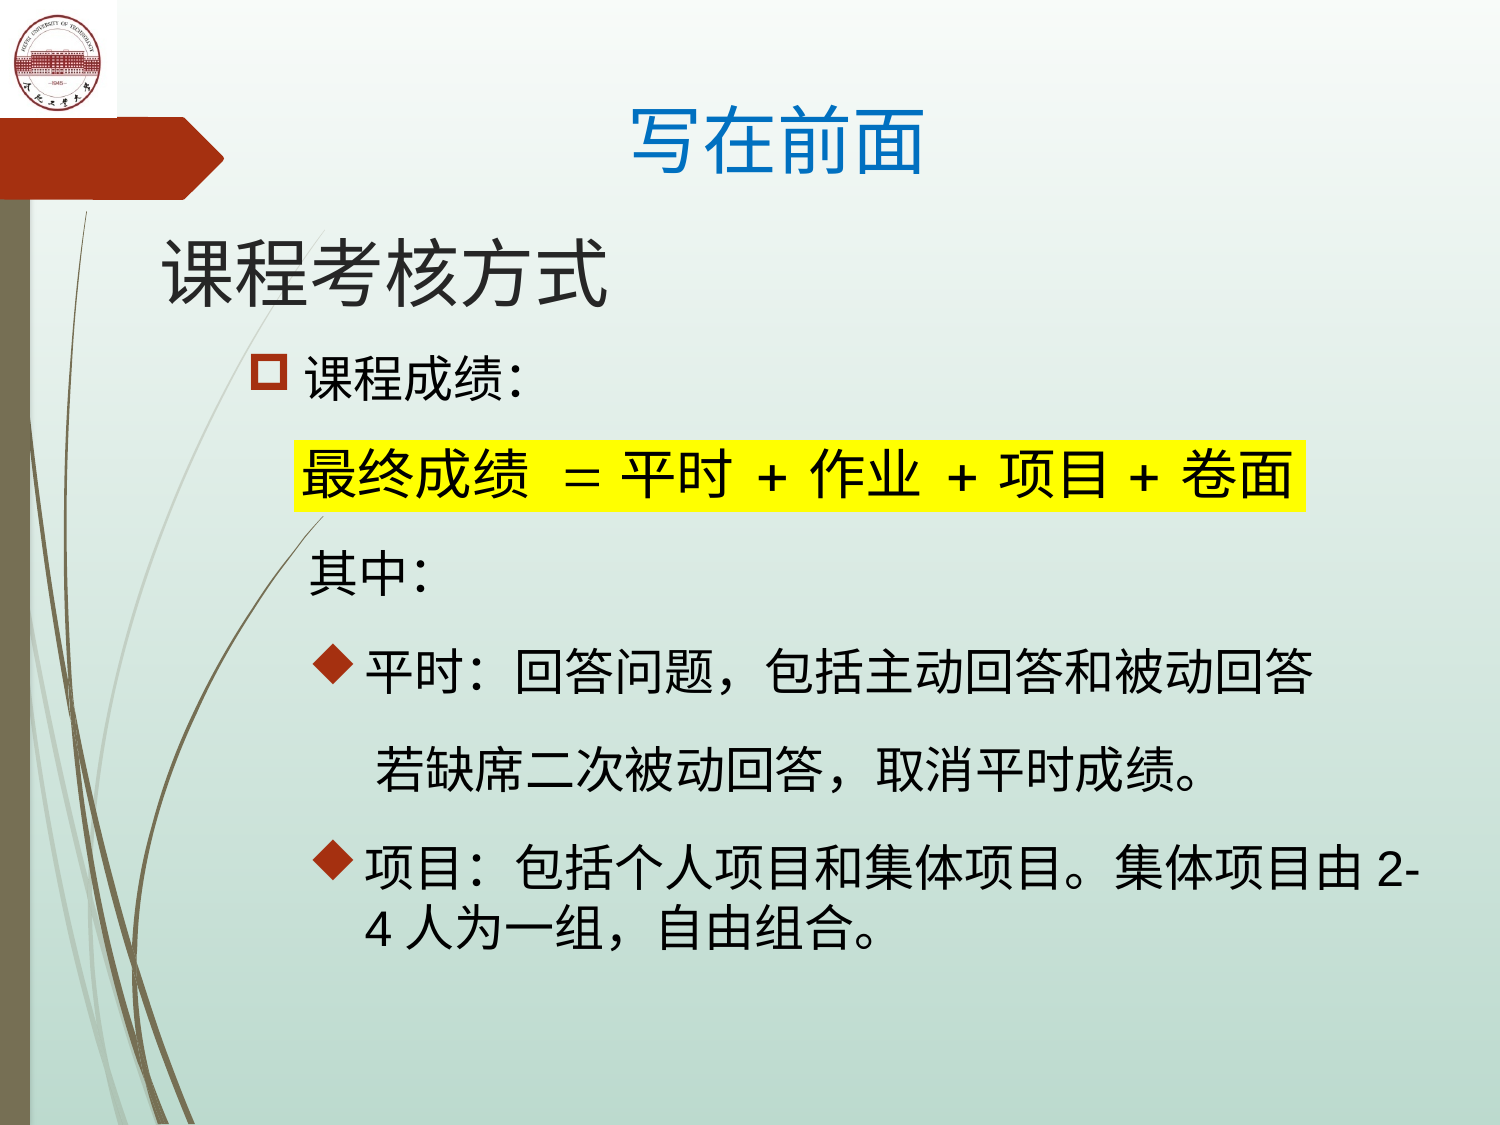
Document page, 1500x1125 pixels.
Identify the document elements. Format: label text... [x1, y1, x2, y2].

text_box 其中： [293, 534, 484, 610]
picture [0, 0, 117, 118]
text_box 项目：包括个人项目和集体项目。集体项目由2-4人为一组，自由组合。 [293, 829, 1443, 964]
title 写在前面 [530, 86, 1026, 212]
text_box 若缺席二次被动回答，取消平时成绩。 [360, 731, 1275, 806]
text_box 课程考核方式 [145, 218, 635, 348]
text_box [293, 439, 1307, 513]
text_box 课程成绩： [232, 347, 569, 416]
text_box 平时：回答问题，包括主动回答和被动回答 [293, 633, 1366, 708]
